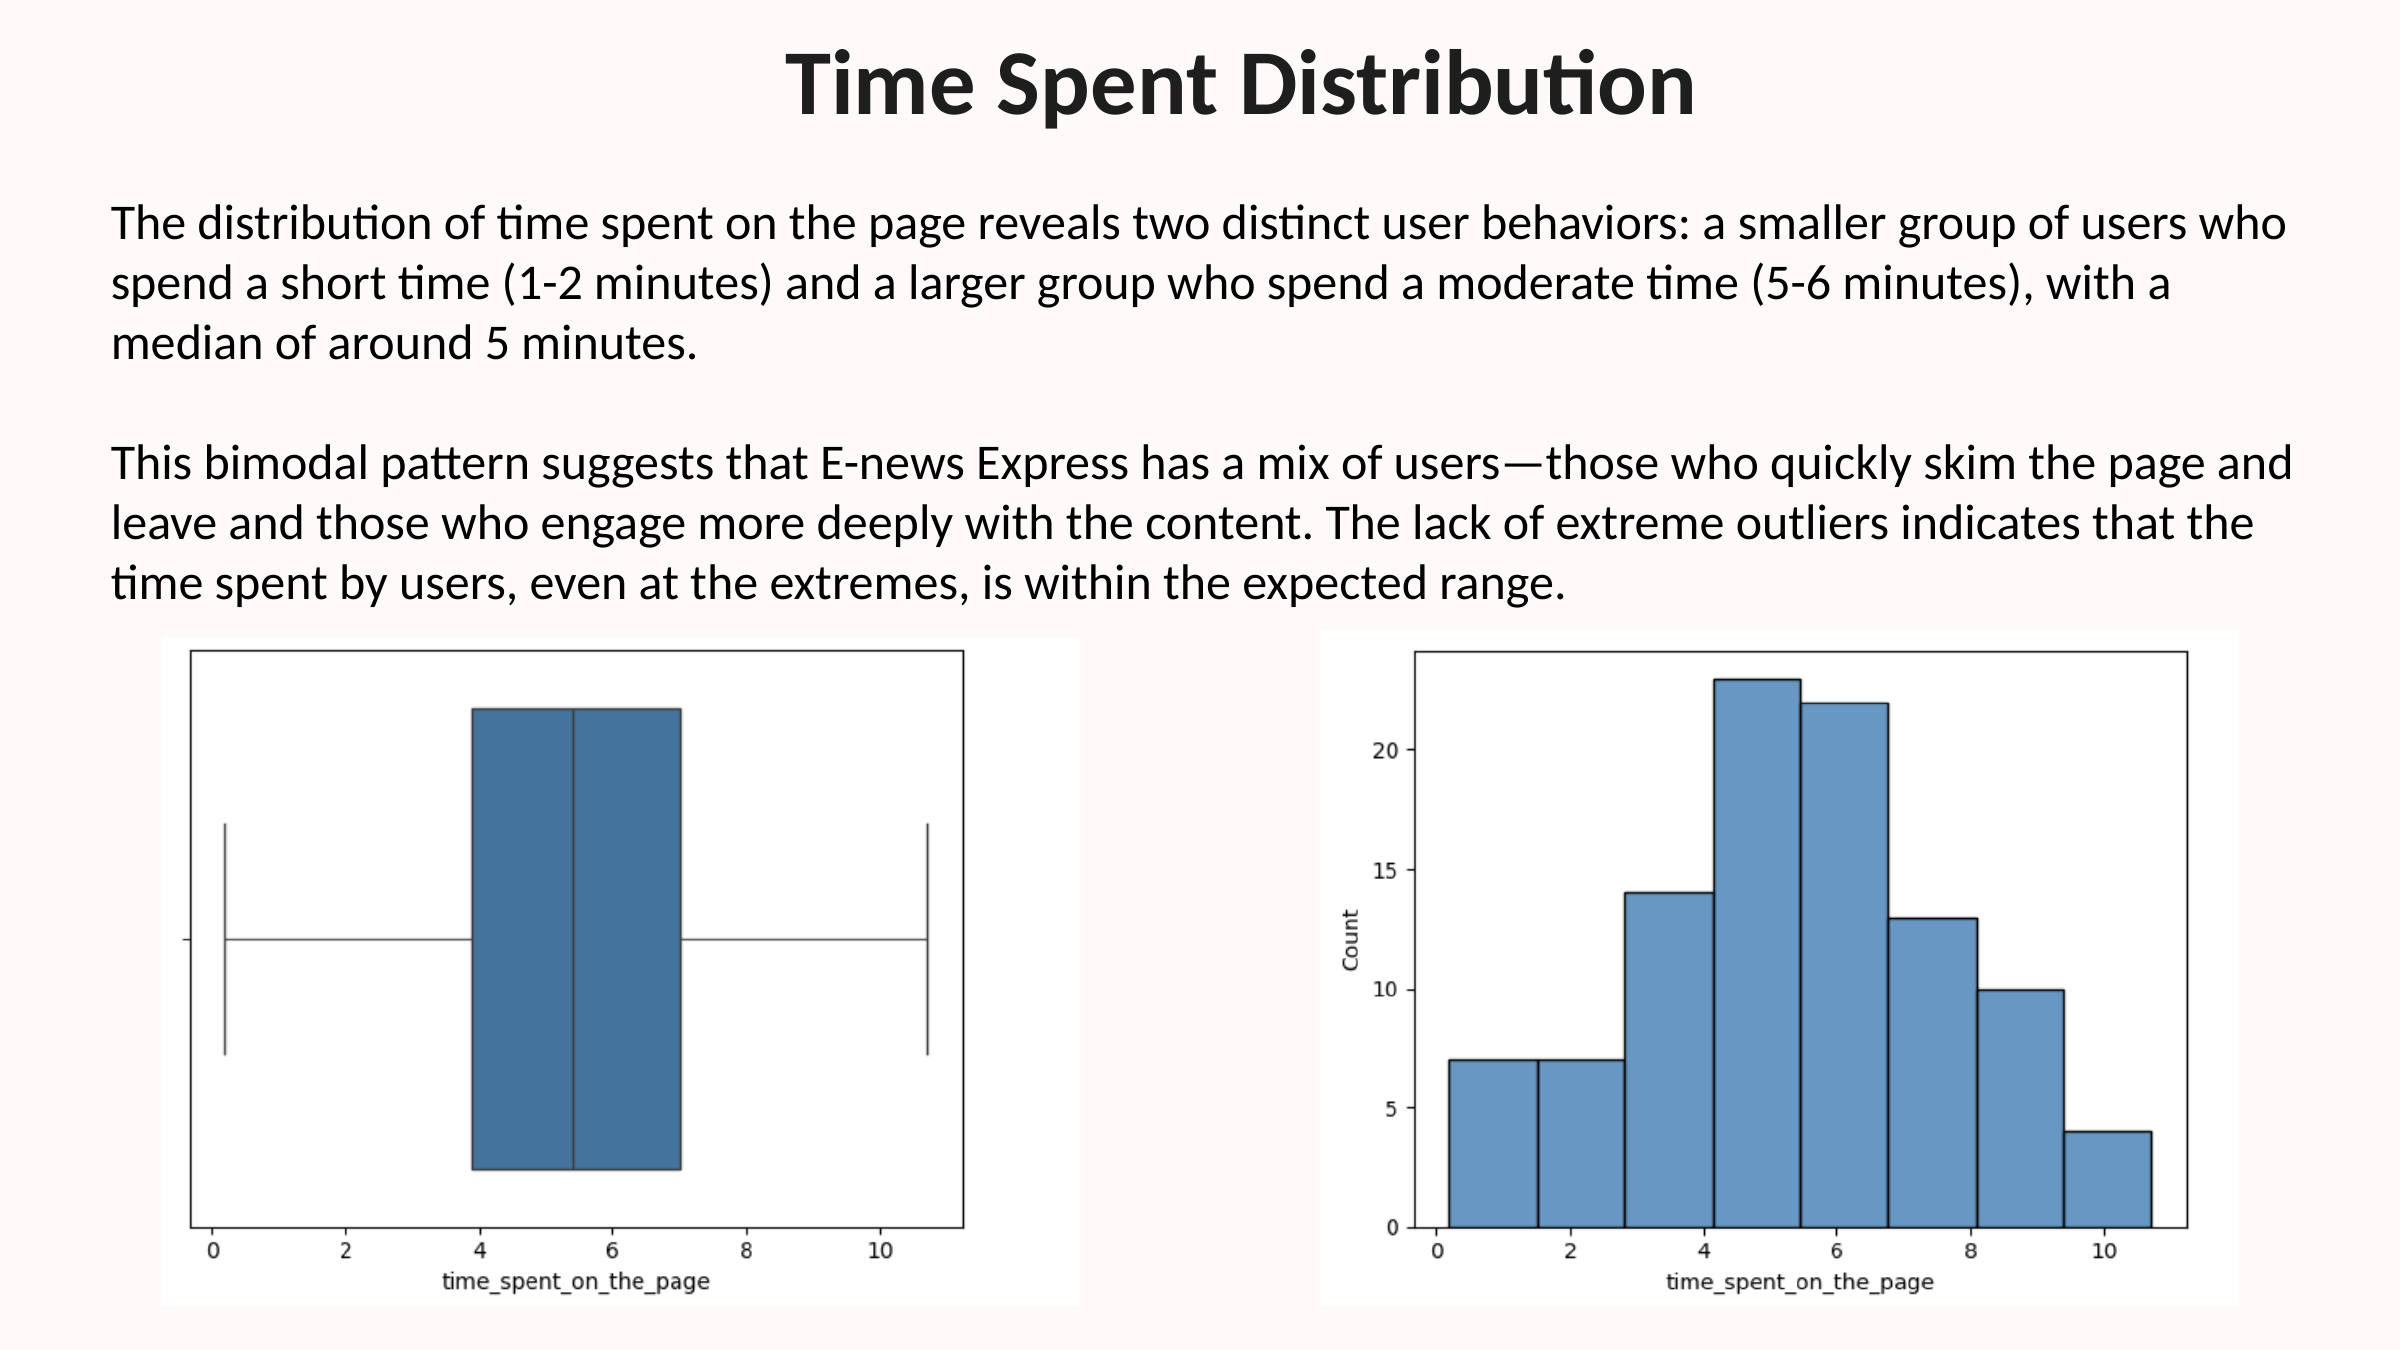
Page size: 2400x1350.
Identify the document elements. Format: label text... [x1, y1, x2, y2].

text_box Time Spent Distribution [704, 17, 1780, 134]
text_box The distribution of time spent on the page reveals two distinct user behaviors: a smaller group of users who spend a short time (1-2 minutes) and a larger group who spend a moderate time (5-6 minutes), with a median of around 5 minutes. This bimodal pattern suggests that E-news Express has a mix of users—those who quickly skim the page and leave and those who engage more deeply with the content. The lack of extreme outliers indicates that the time spent by users, even at the extremes, is within the expected range. [110, 189, 2307, 631]
picture [1320, 630, 2239, 1306]
picture [161, 637, 1080, 1306]
